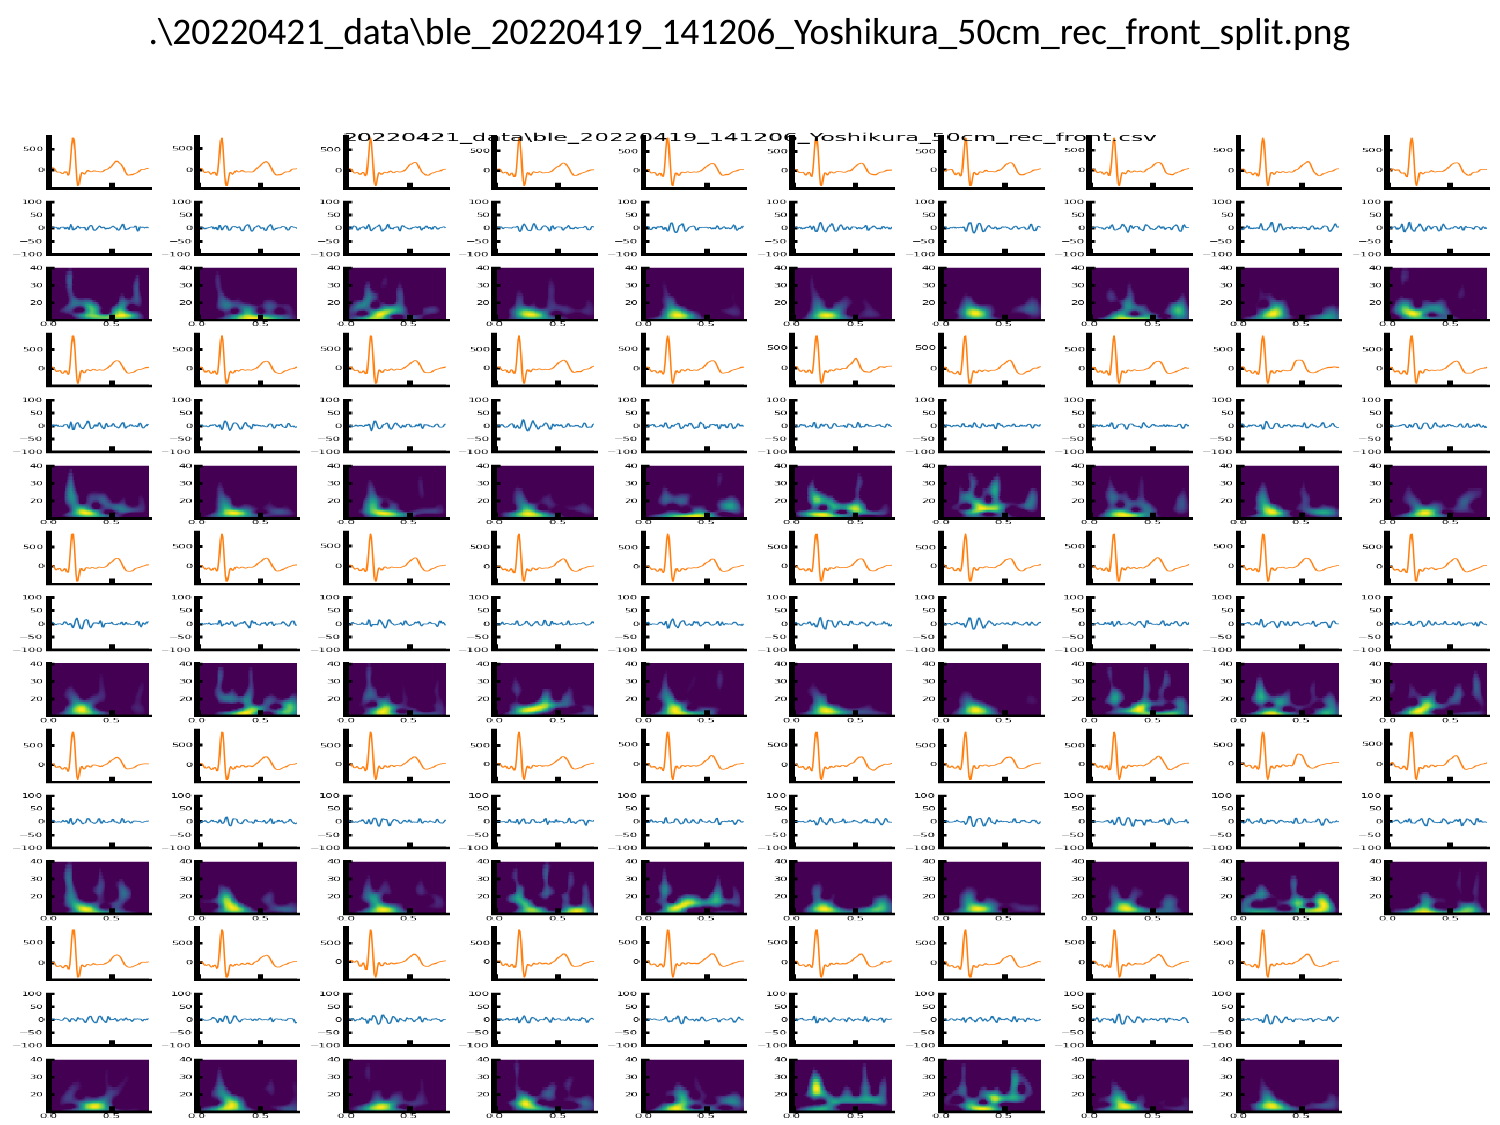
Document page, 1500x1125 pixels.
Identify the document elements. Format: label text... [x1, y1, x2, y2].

picture [0, 112, 1500, 1125]
text_box .\20220421_data\ble_20220419_141206_Yoshikura_50cm_rec_front_split.png [133, 0, 1367, 60]
